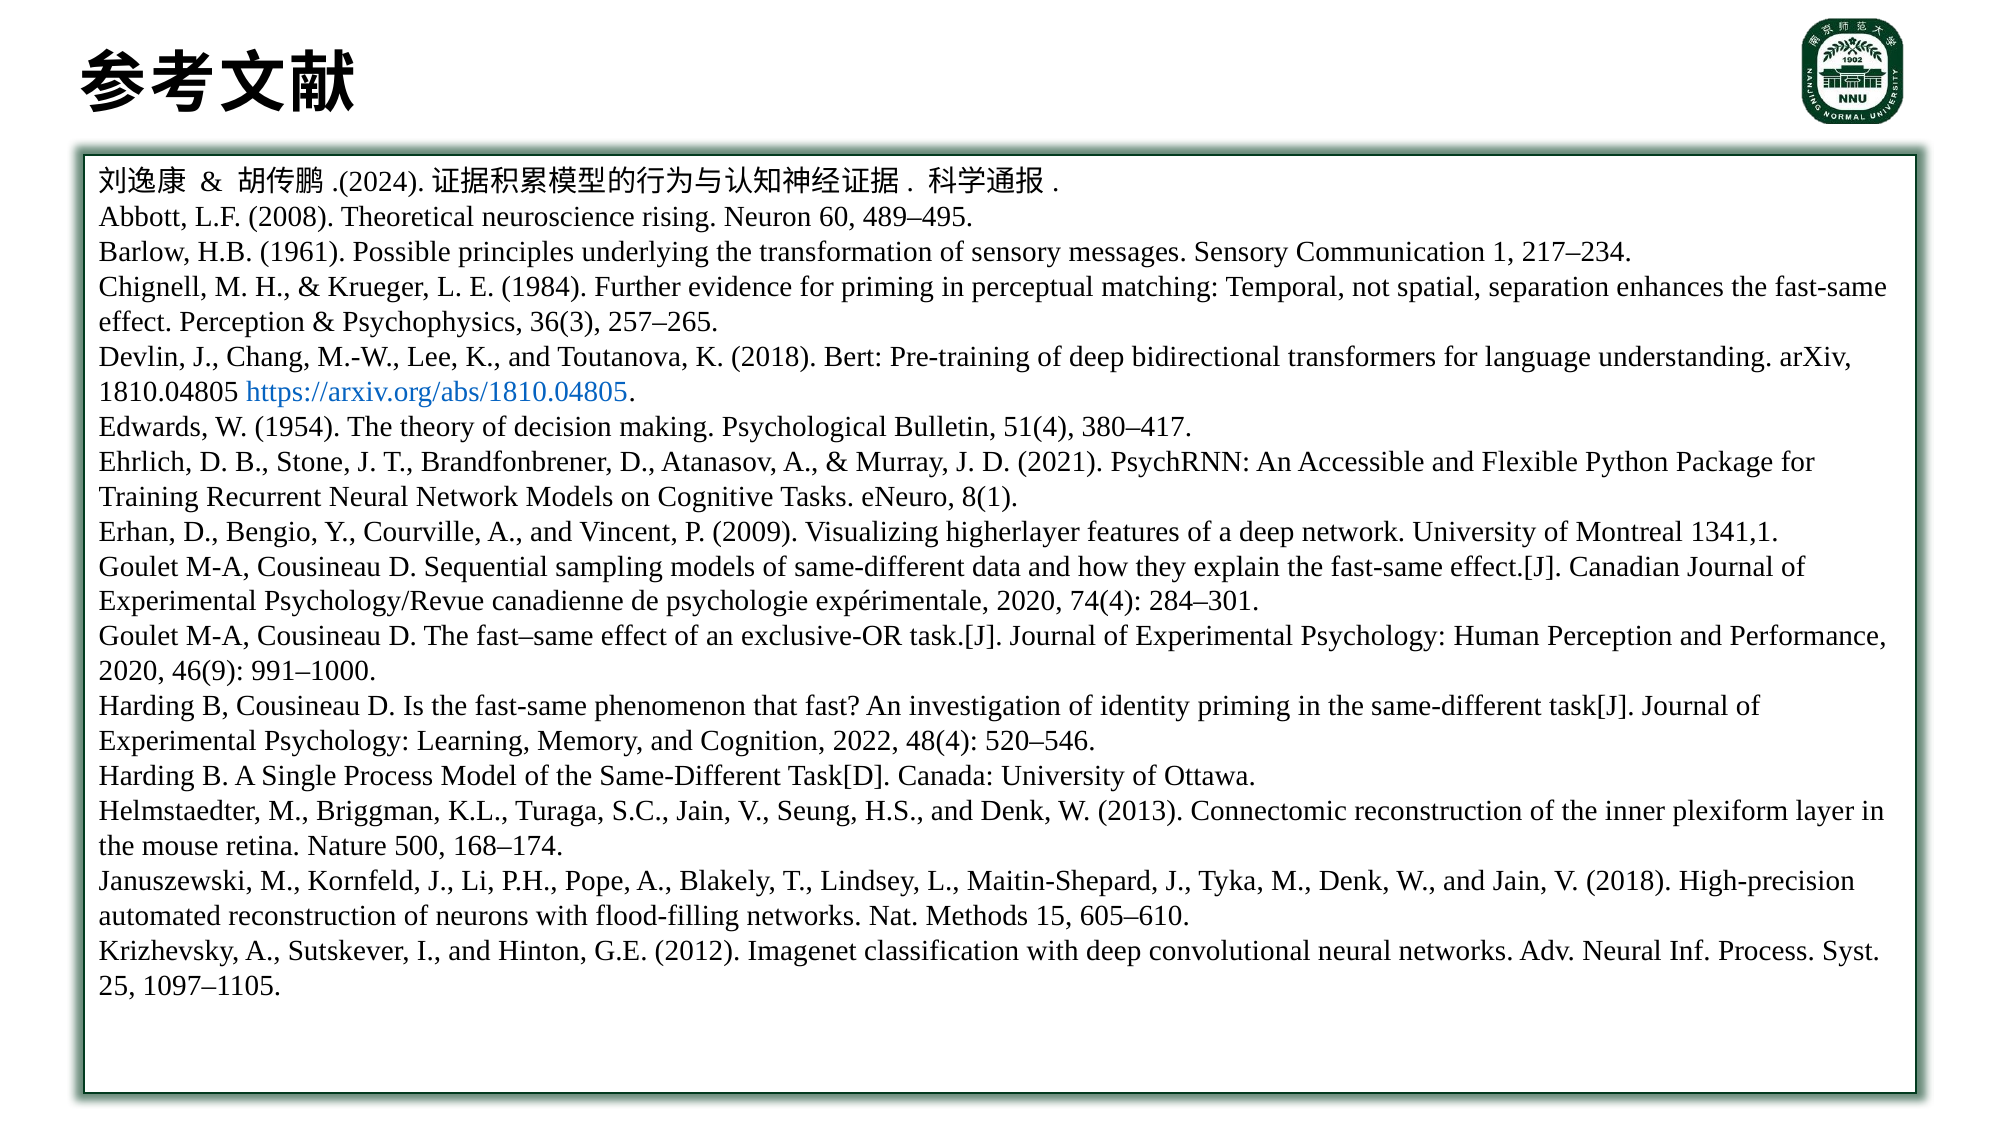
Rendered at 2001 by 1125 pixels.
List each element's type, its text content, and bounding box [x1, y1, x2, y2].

text_box 刘逸康 & 胡传鹏.(2024).证据积累模型的行为与认知神经证据. 科学通报. Abbott, L.F. (2008). Theoretical neuroscience rising. Neuron 60, 489–495. Barlow, H.B. (1961). Possible principles underlying the transformation of sensory messages. Sensory Communication 1, 217–234. Chignell, M. H., & Krueger, L. E. (1984). Further evidence for priming in perceptual matching: Temporal, not spatial, separation enhances the fast-same effect. Perception & Psychophysics, 36(3), 257–265. Devlin, J., Chang, M.-W., Lee, K., and Toutanova, K. (2018). Bert: Pre-training of deep bidirectional transformers for language understanding. arXiv, 1810.04805 https://arxiv.org/abs/1810.04805. Edwards, W. (1954). The theory of decision making. Psychological Bulletin, 51(4), 380–417. Ehrlich, D. B., Stone, J. T., Brandfonbrener, D., Atanasov, A., & Murray, J. D. (2021). PsychRNN: An Accessible and Flexible Python Package for Training Recurrent Neural Network Models on Cognitive Tasks. eNeuro, 8(1). Erhan, D., Bengio, Y., Courville, A., and Vincent, P. (2009). Visualizing higherlayer features of a deep network. University of Montreal 1341,1. Goulet M-A, Cousineau D. Sequential sampling models of same-different data and how they explain the fast-same effect.[J]. Canadian Journal of Experimental Psychology/Revue canadienne de psychologie expérimentale, 2020, 74(4): 284–301. Goulet M-A, Cousineau D. The fast–same effect of an exclusive-OR task.[J]. Journal of Experimental Psychology: Human Perception and Performance, 2020, 46(9): 991–1000. Harding B, Cousineau D. Is the fast-same phenomenon that fast? An investigation of identity priming in the same-different task[J]. Journal of Experimental Psychology: Learning, Memory, and Cognition, 2022, 48(4): 520–546. Harding B. A Single Process Model of the Same-Different Task[D]. Canada: University of Ottawa. Helmstaedter, M., Briggman, K.L., Turaga, S.C., Jain, V., Seung, H.S., and Denk, W. (2013). Connectomic reconstruction of the inner plexiform layer in the mouse retina. Nature 500, 168–174. Januszewski, M., Kornfeld, J., Li, P.H., Pope, A., Blakely, T., Lindsey, L., Maitin-Shepard, J., Tyka, M., Denk, W., and Jain, V. (2018). High-precision automated reconstruction of neurons with flood-filling networks. Nat. Methods 15, 605–610. Krizhevsky, A., Sutskever, I., and Hinton, G.E. (2012). Imagenet classification with deep convolutional neural networks. Adv. Neural Inf. Process. Syst. 25, 1097–1105. [84, 154, 1916, 1009]
text_box 参考文献 [64, 31, 1137, 127]
picture [1769, 14, 1936, 128]
text_box [83, 154, 1917, 1094]
